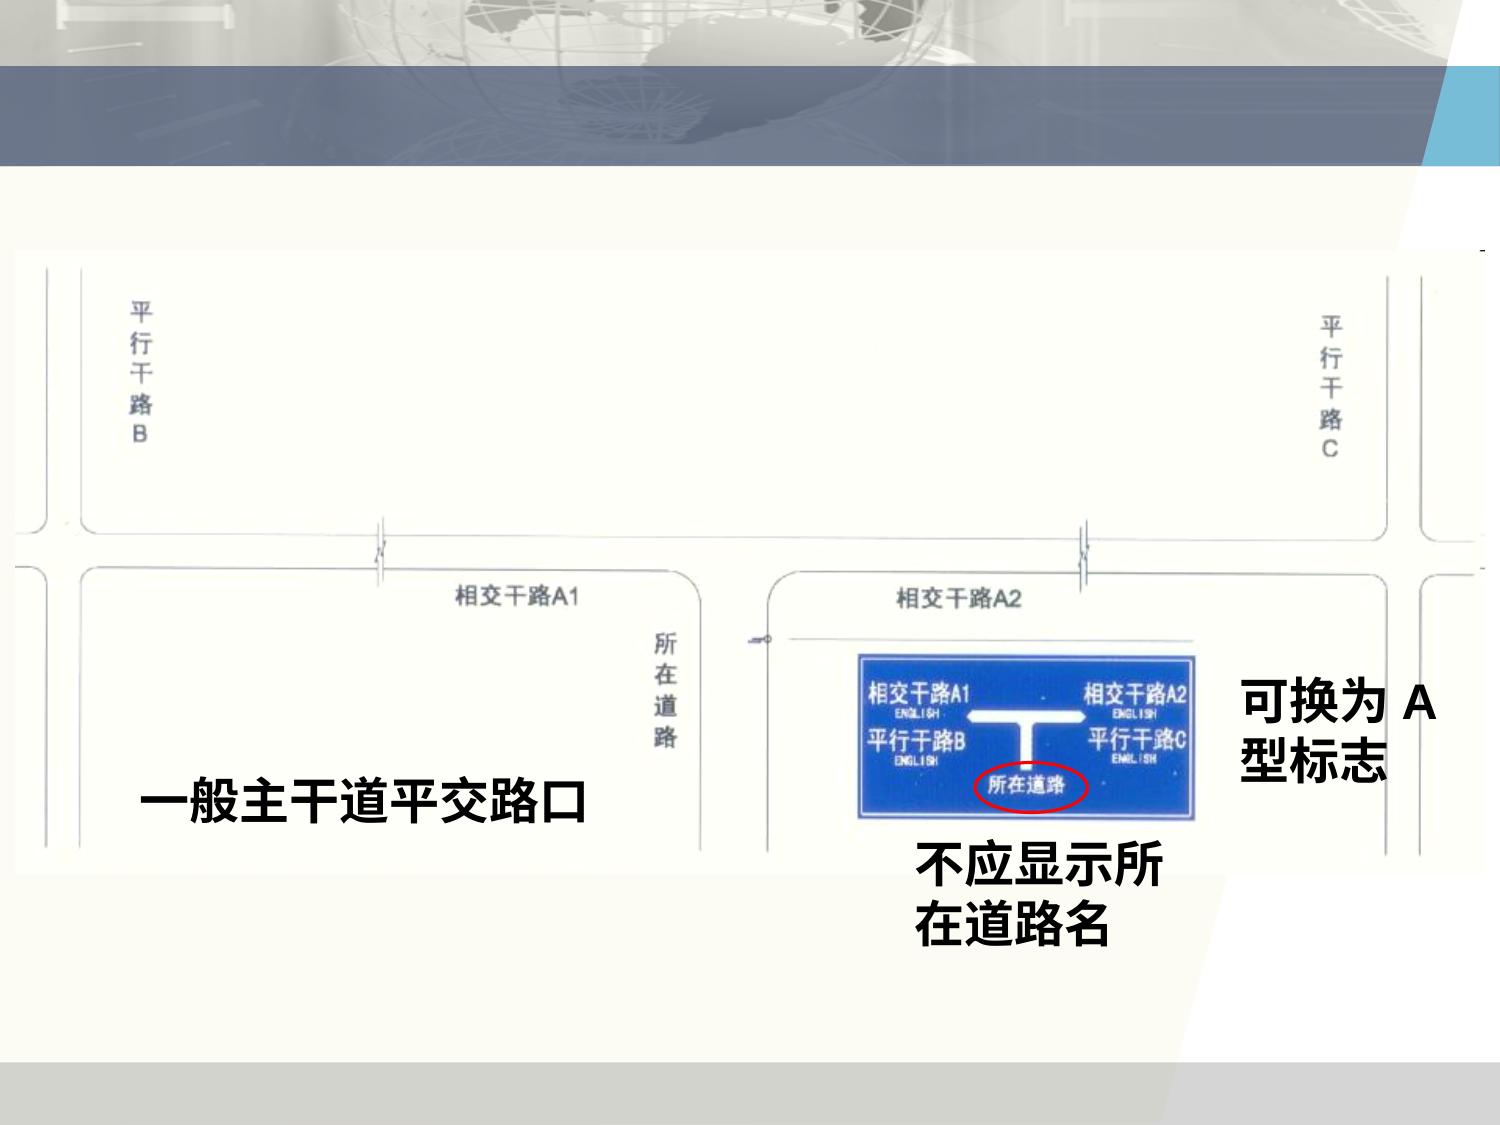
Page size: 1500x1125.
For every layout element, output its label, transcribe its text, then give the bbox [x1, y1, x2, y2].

picture [15, 250, 1485, 875]
text_box 不应显示所在道路名 [899, 875, 1200, 960]
